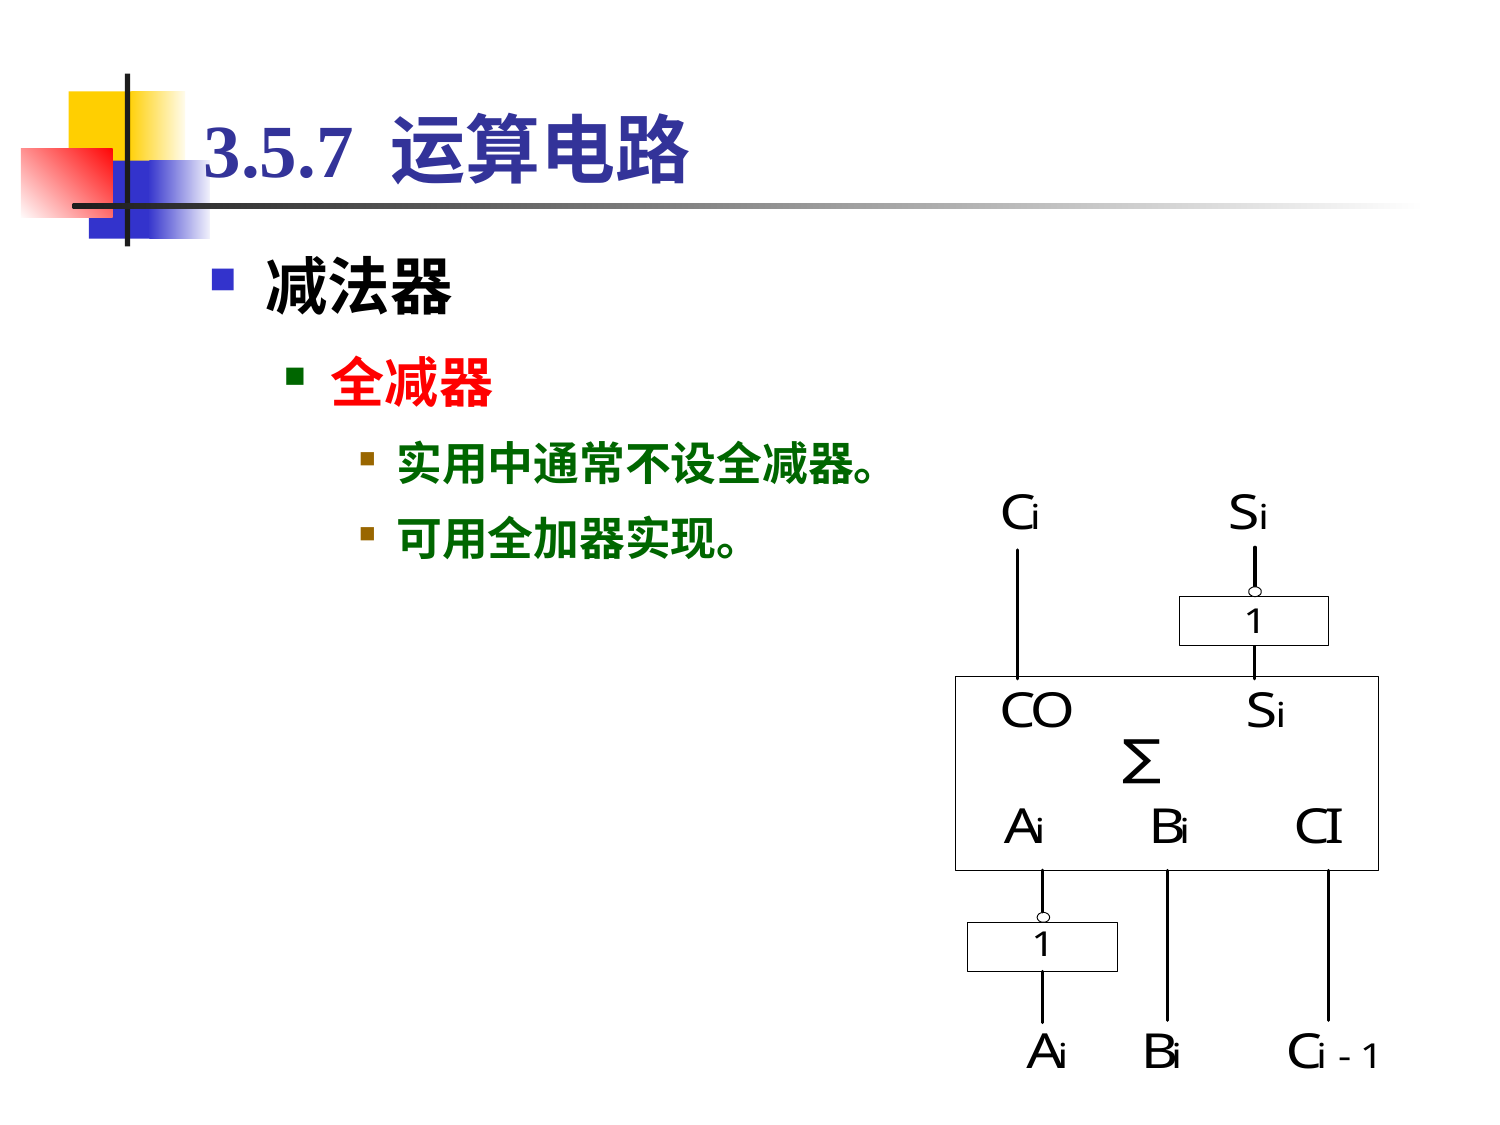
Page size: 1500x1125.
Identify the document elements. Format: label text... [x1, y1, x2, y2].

list 减法器 全减器 实用中通常不设全减器。 可用全加器实现。 [193, 224, 975, 638]
title 3.5.7 运算电路 [188, 12, 1468, 200]
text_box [949, 474, 1388, 1088]
